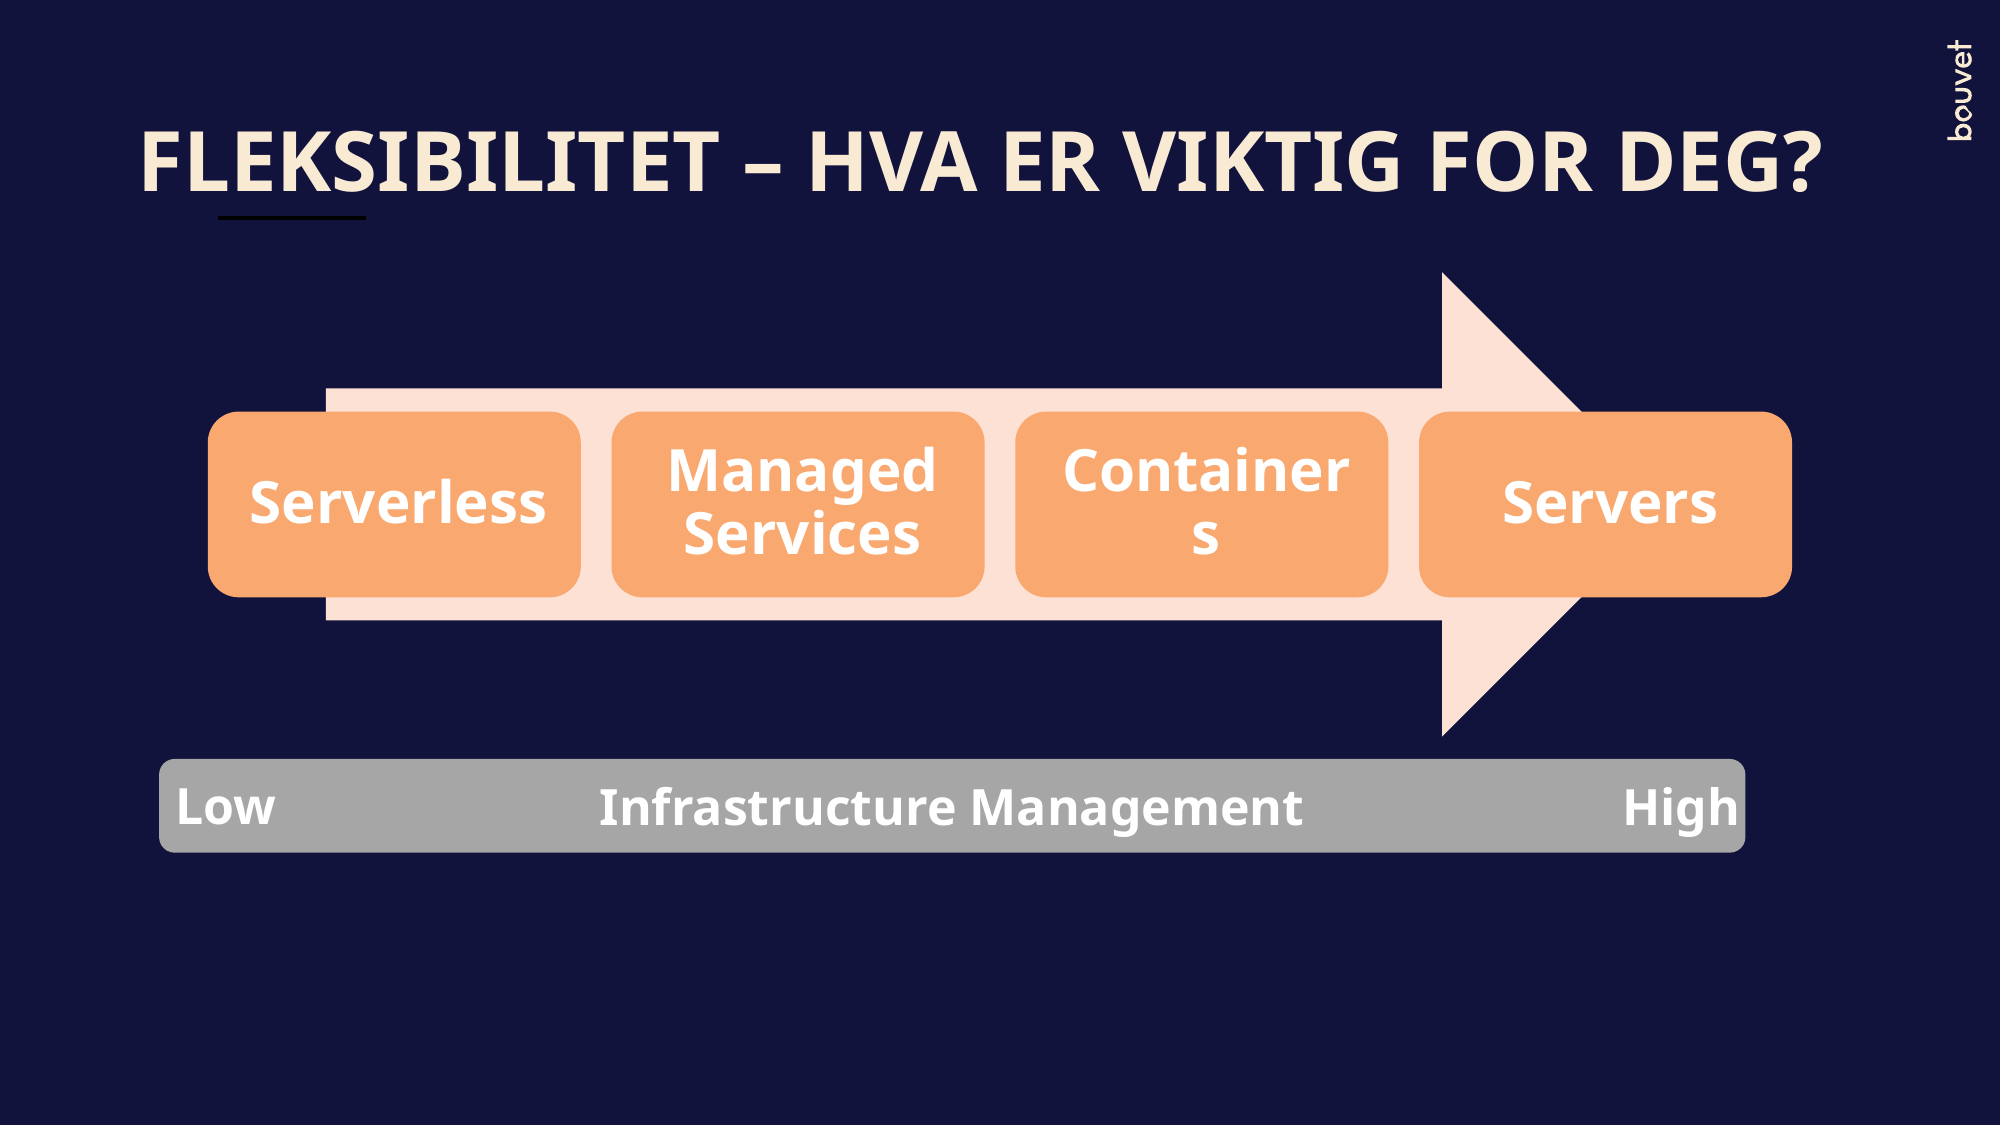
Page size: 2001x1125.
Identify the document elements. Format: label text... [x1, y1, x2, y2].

text_box Infrastructure Management [158, 757, 1745, 854]
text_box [206, 272, 1794, 737]
text_box Low [160, 767, 291, 842]
text_box High [1607, 768, 1756, 844]
title FLEKSIBILITET – HVA ER VIKTIG FOR DEG? [137, 119, 1863, 314]
